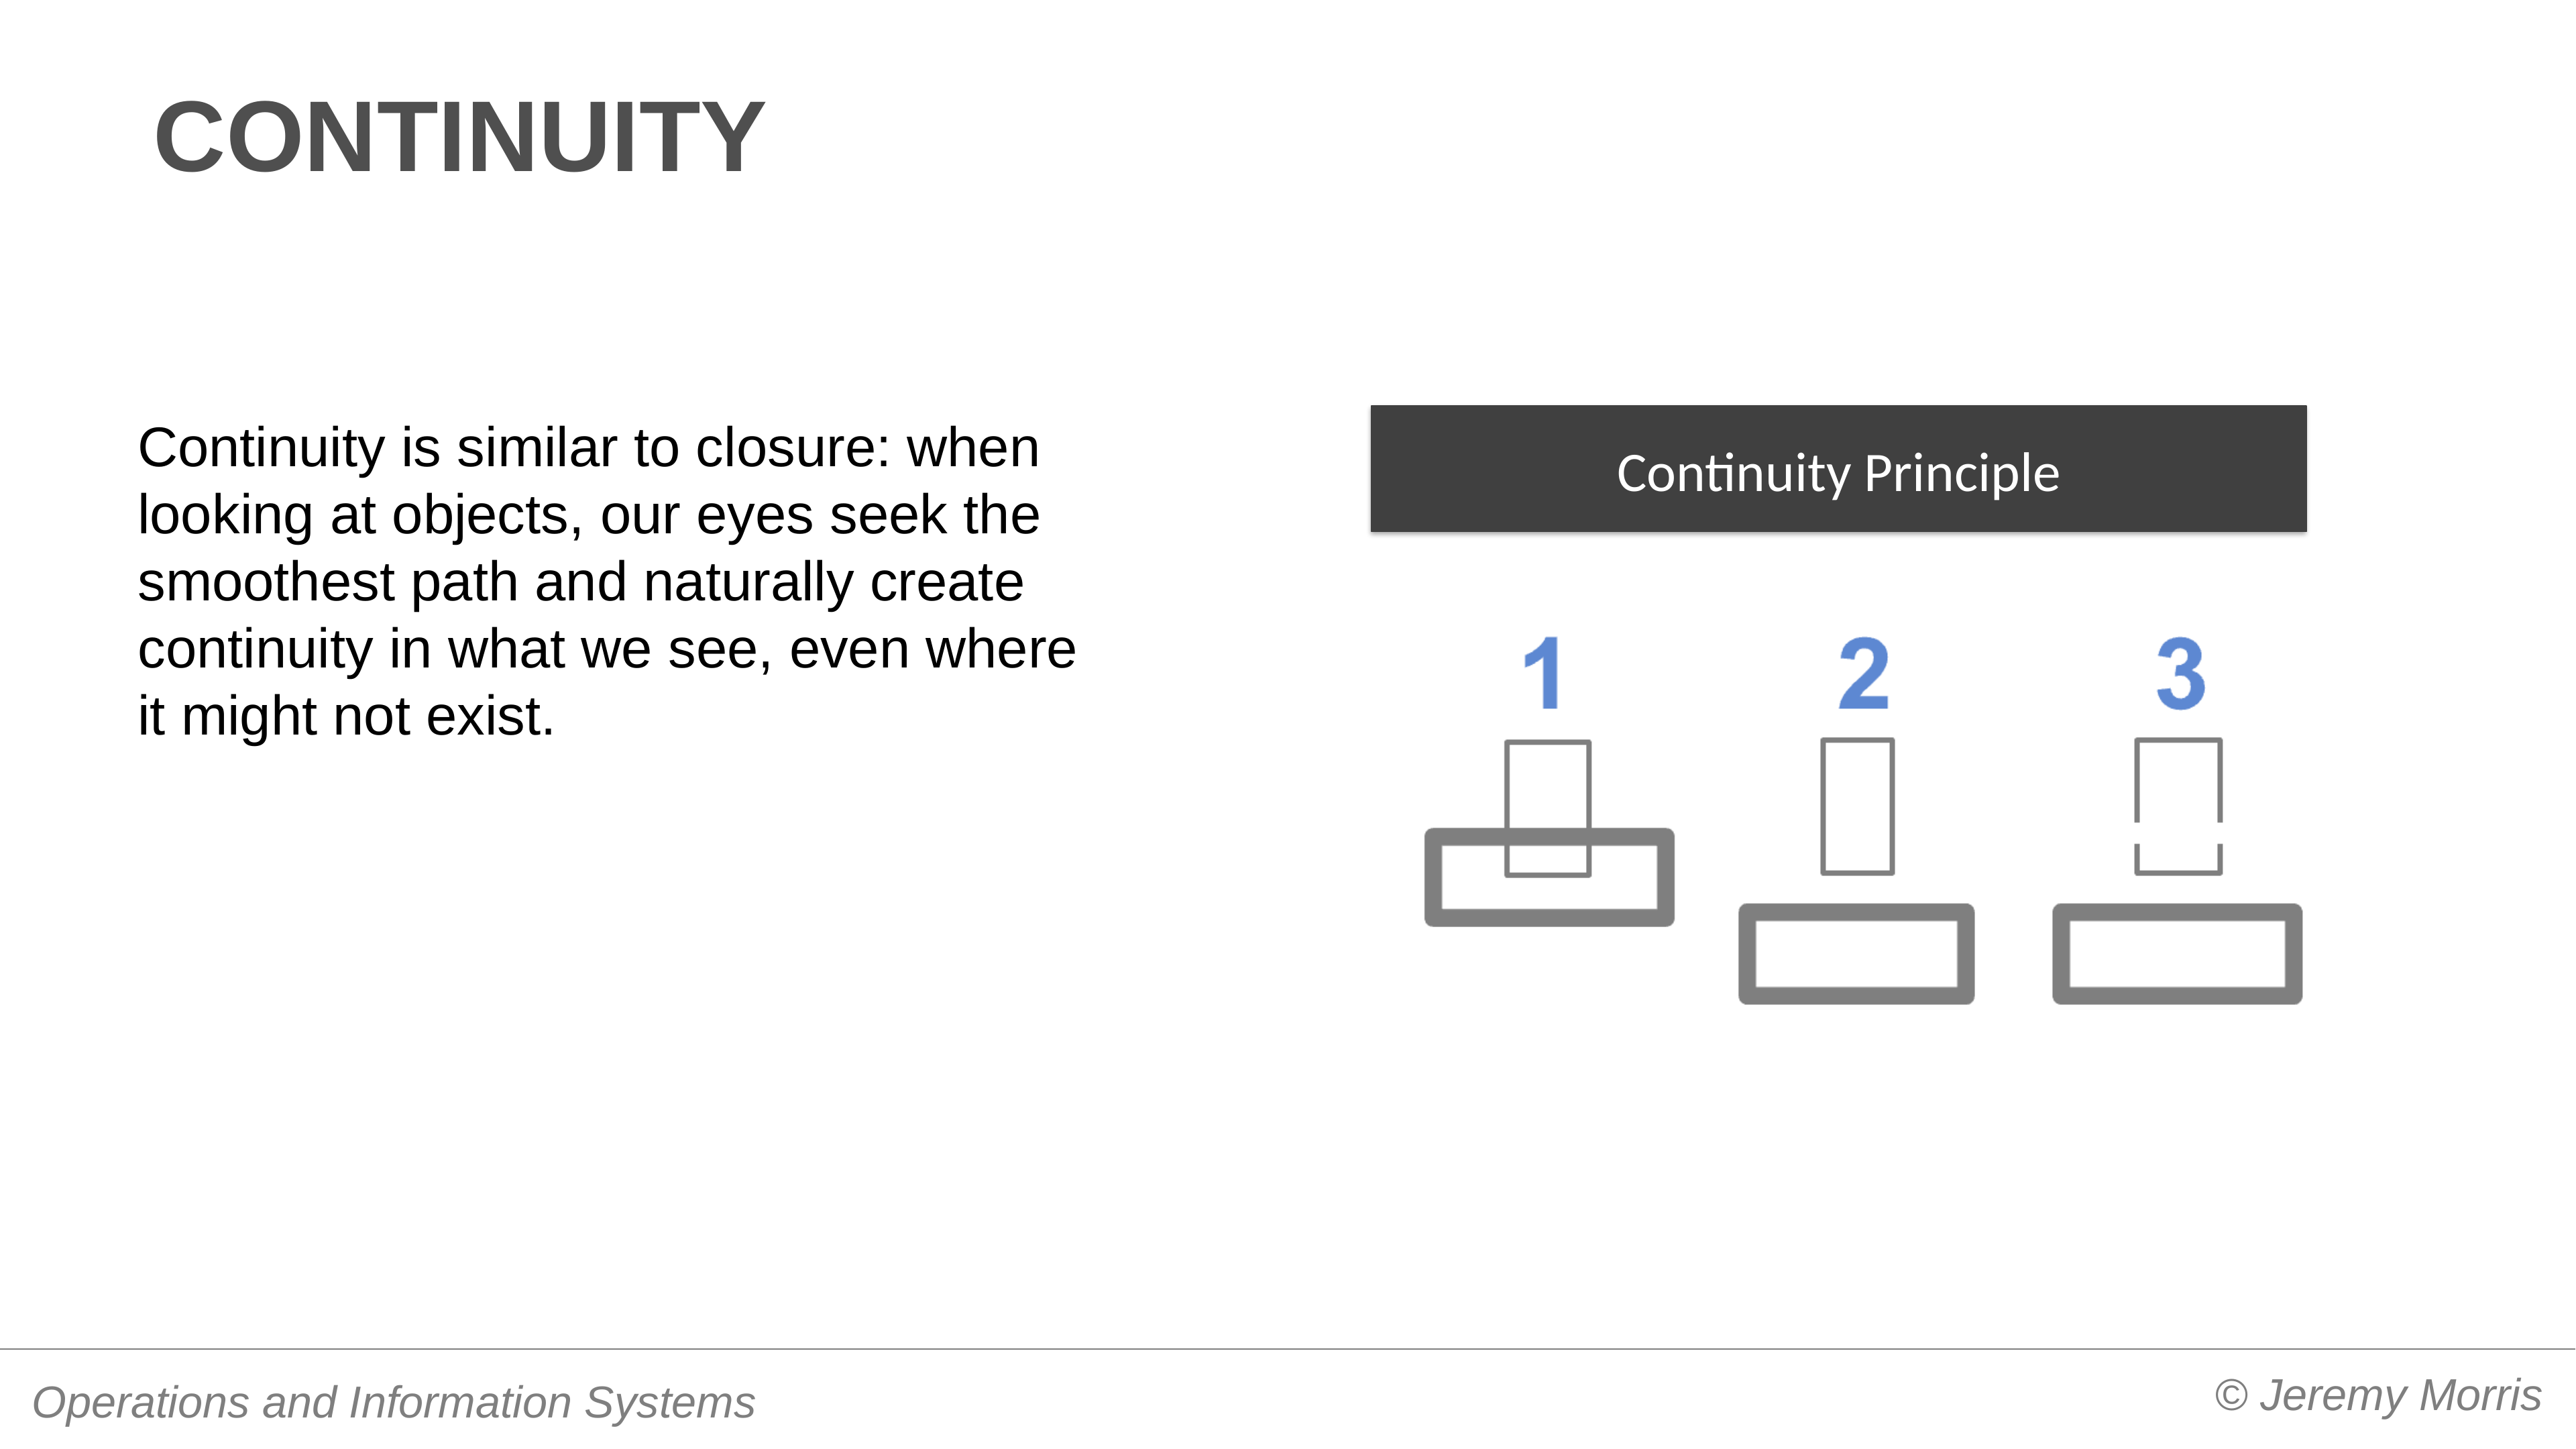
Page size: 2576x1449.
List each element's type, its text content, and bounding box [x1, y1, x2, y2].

title continuity [128, 53, 2447, 204]
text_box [1371, 405, 2307, 1044]
text_box Continuity is similar to closure: when looking at objects, our eyes seek the smoothest path and naturally create continuity in what we see, even where it might not exist. [127, 405, 1106, 751]
